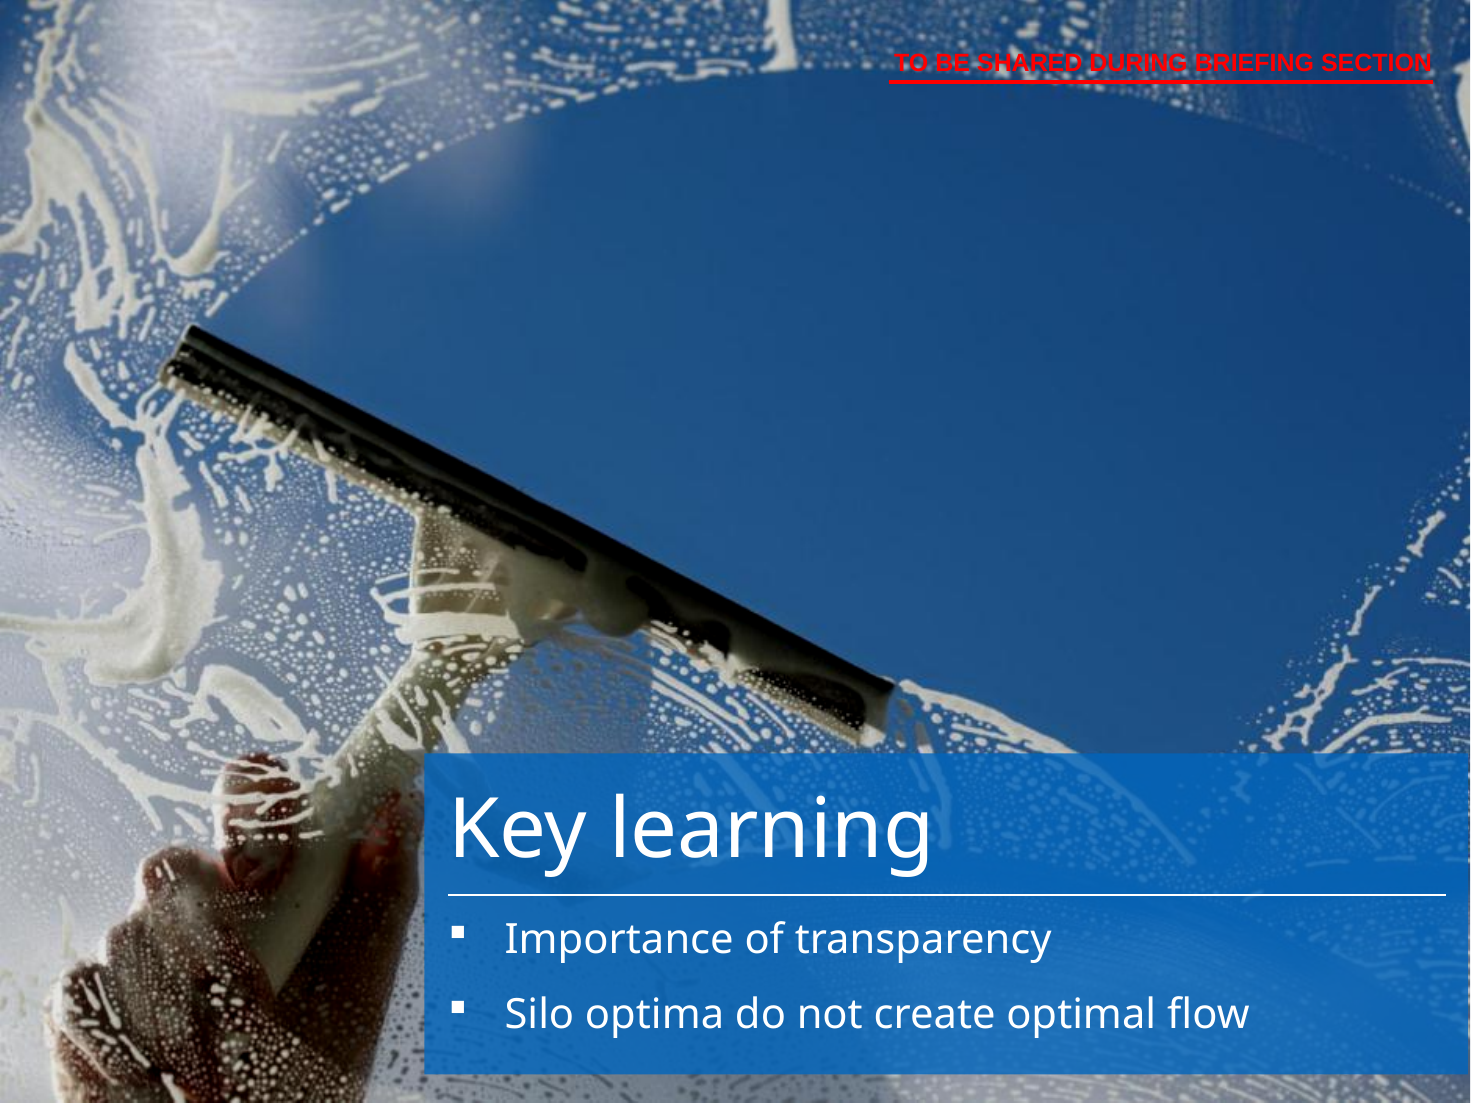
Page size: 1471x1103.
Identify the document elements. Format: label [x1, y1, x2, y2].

picture [0, 0, 1471, 1103]
text_box [888, 46, 1434, 82]
text_box [424, 753, 1469, 1075]
